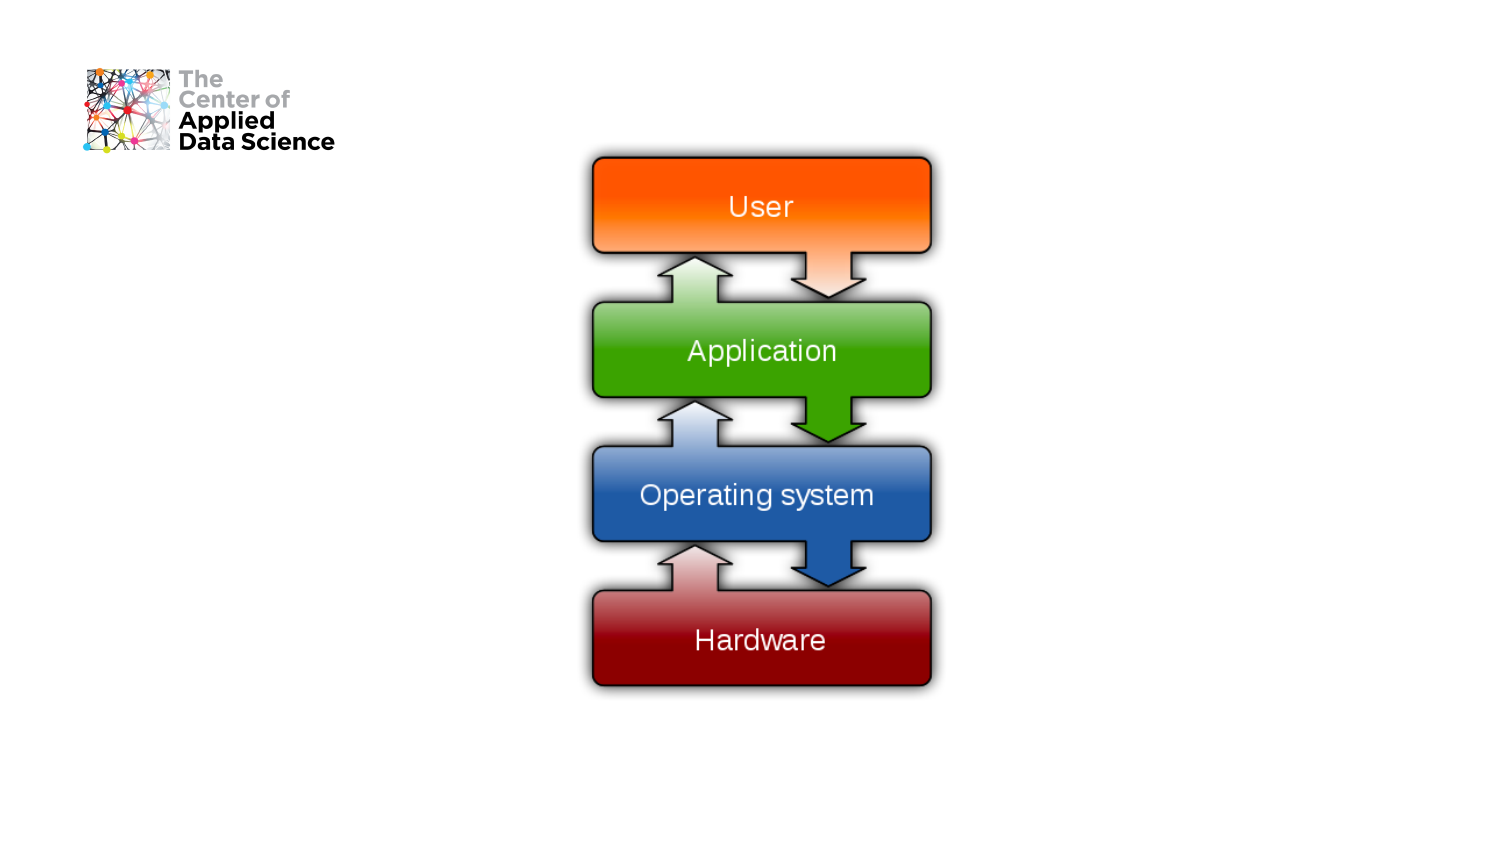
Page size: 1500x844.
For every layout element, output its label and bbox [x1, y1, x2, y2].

picture [570, 137, 954, 705]
picture [81, 66, 336, 155]
